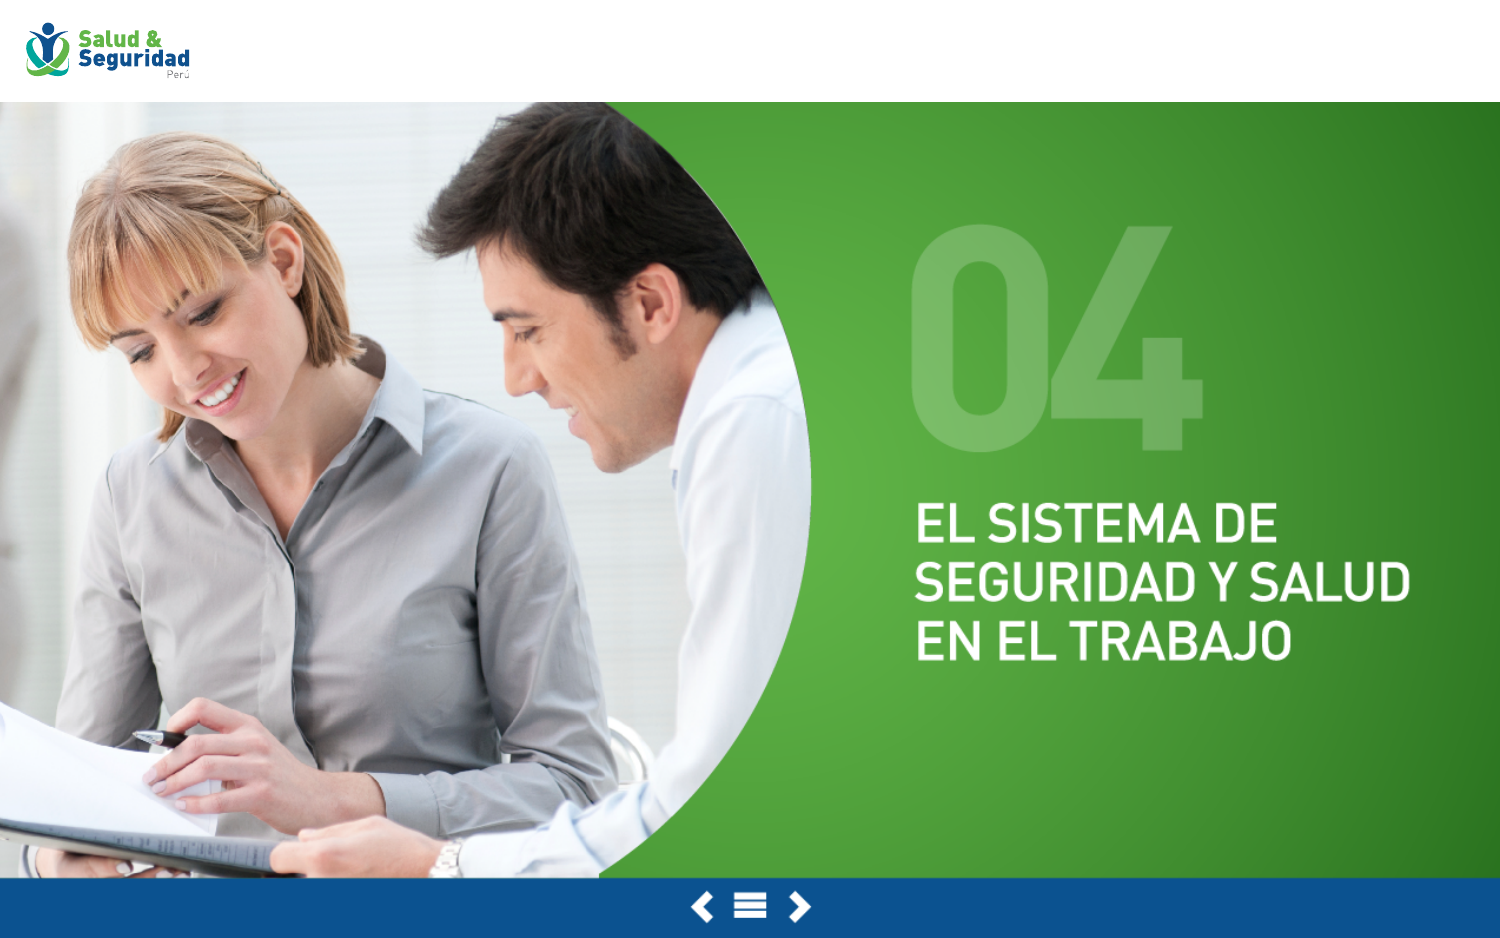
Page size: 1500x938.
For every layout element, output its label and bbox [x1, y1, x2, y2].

picture [0, 102, 1500, 938]
